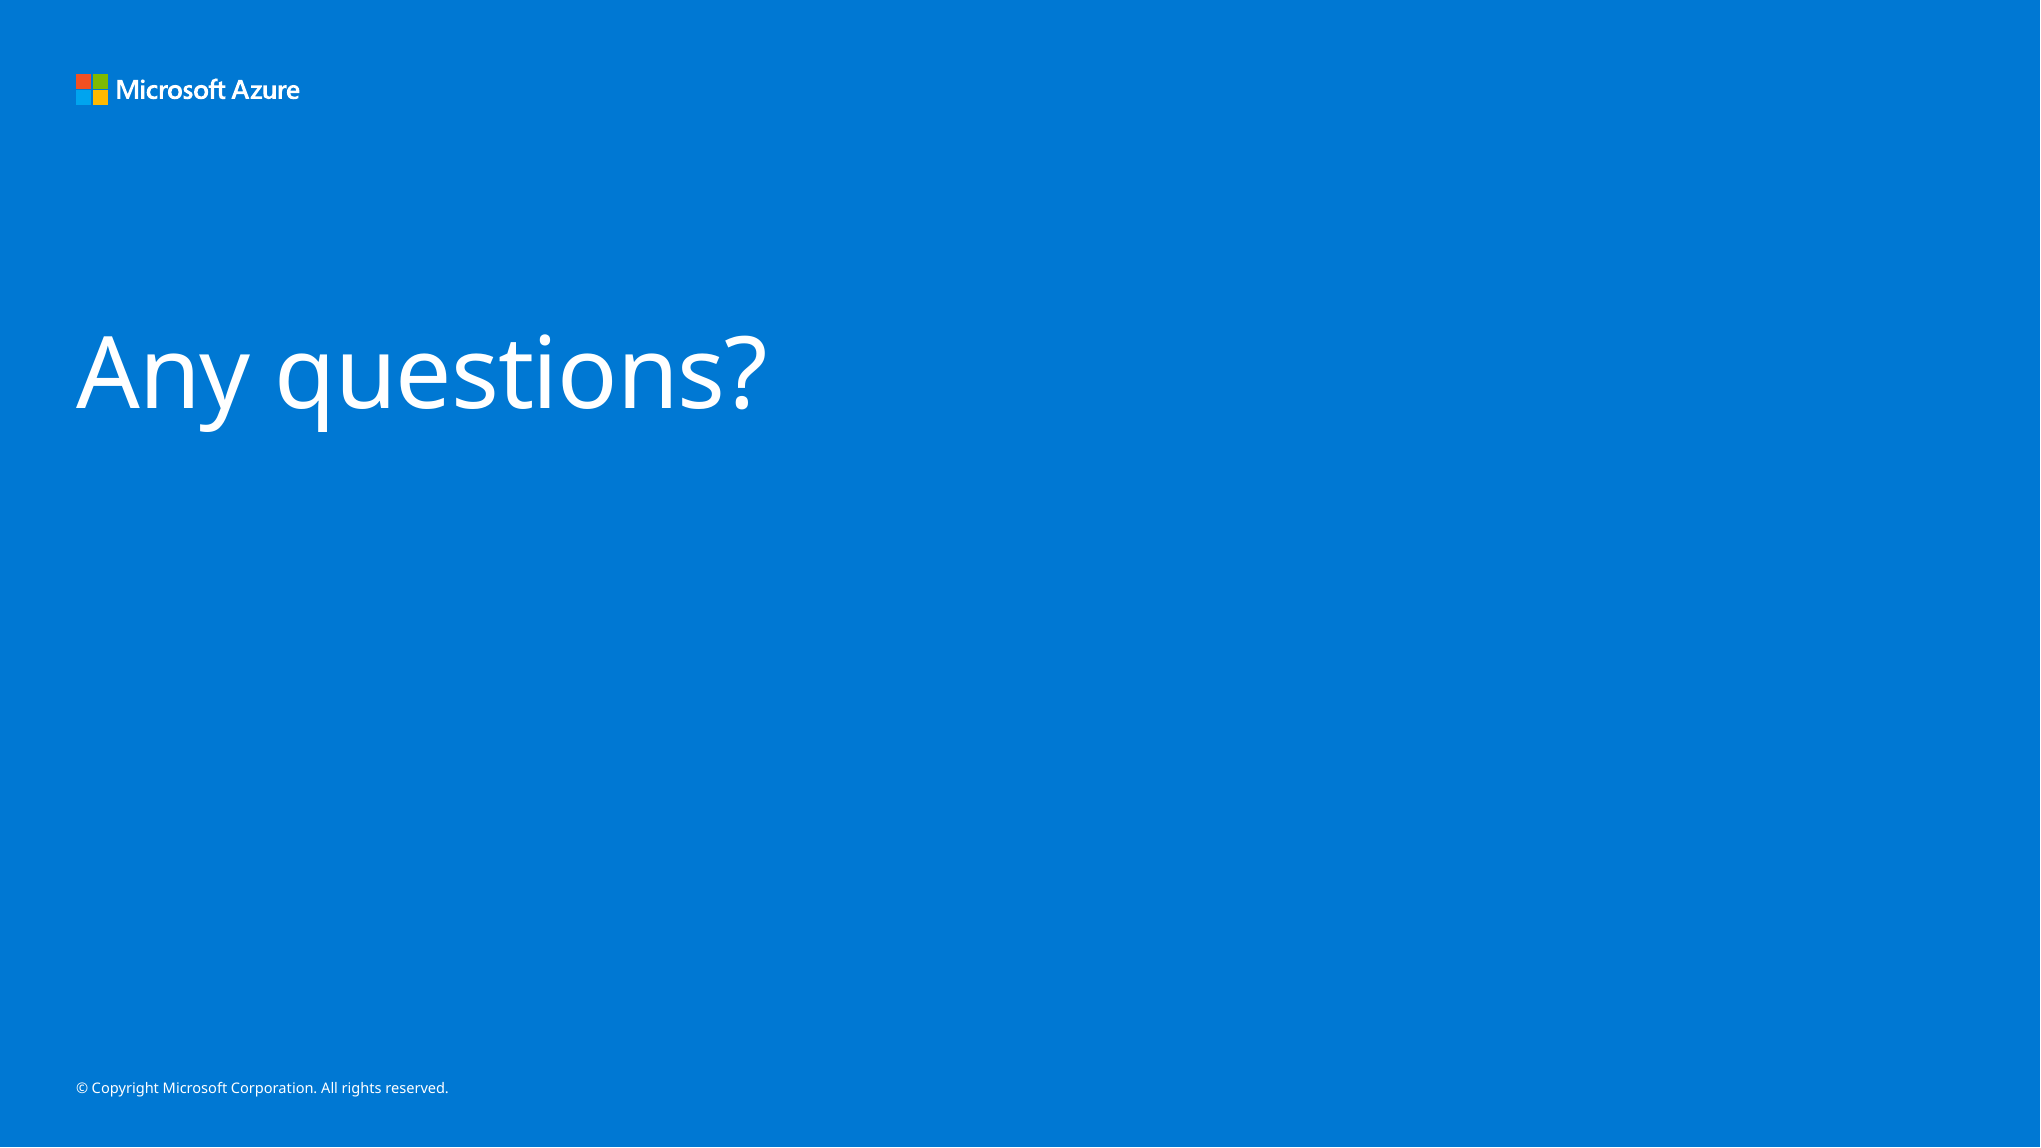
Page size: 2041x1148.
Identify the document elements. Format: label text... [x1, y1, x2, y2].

title Any questions? [76, 308, 1324, 556]
